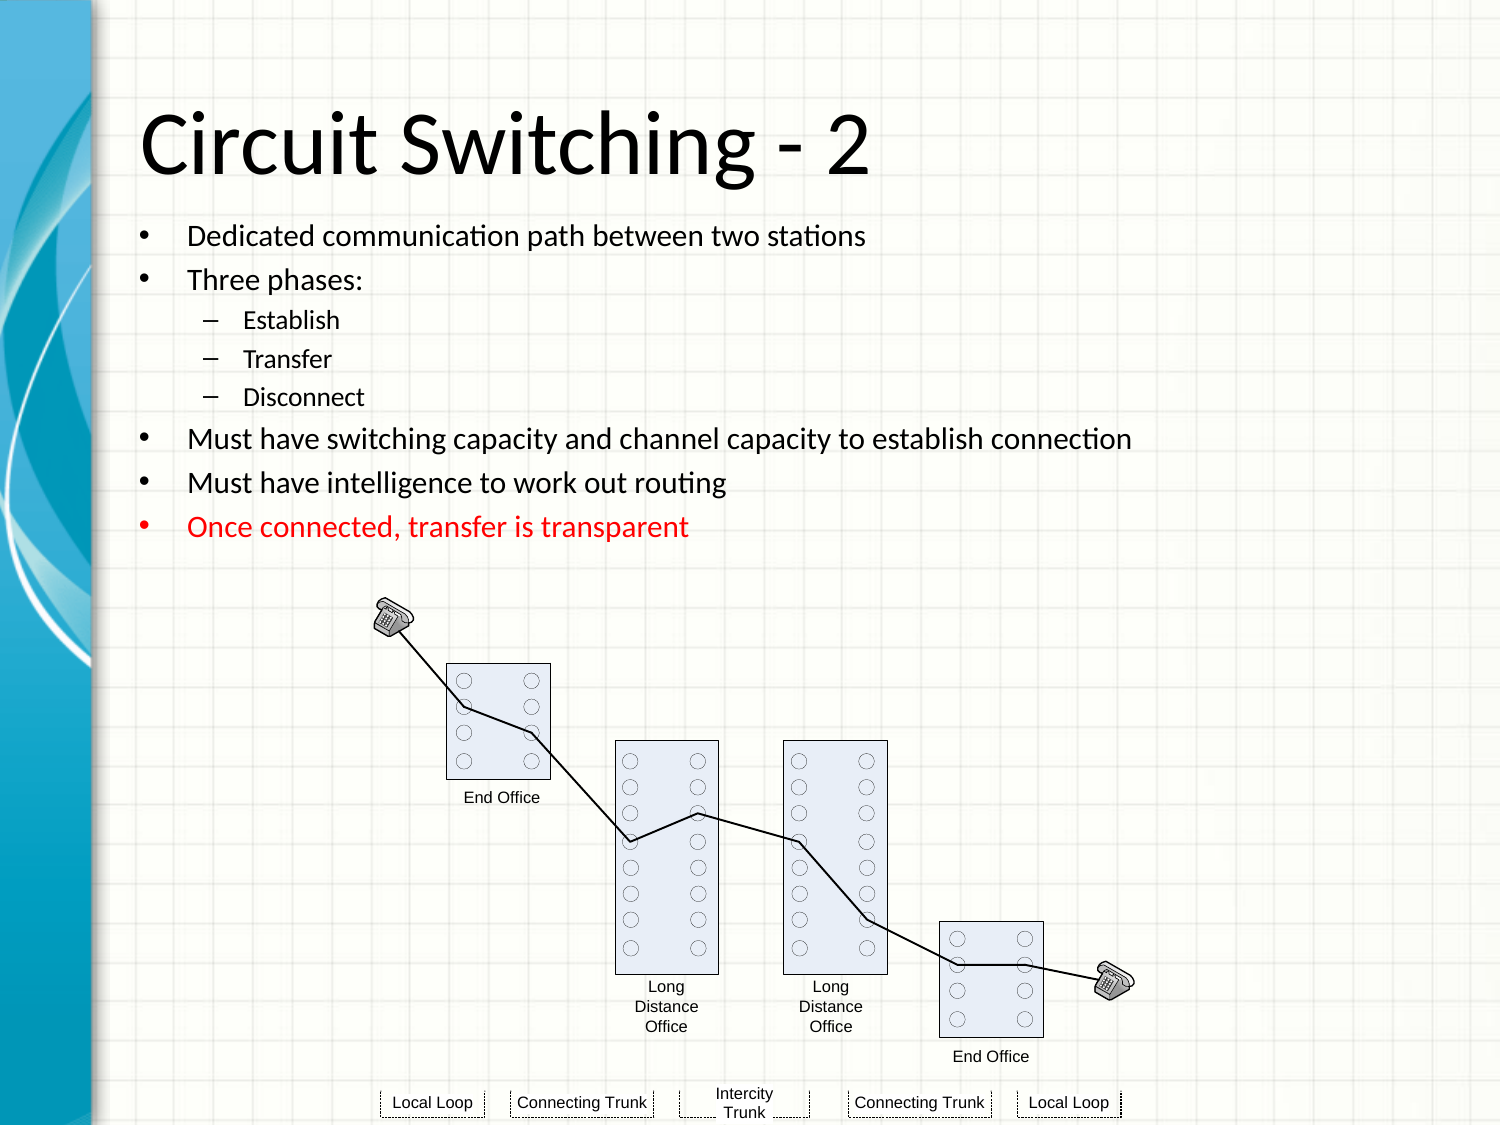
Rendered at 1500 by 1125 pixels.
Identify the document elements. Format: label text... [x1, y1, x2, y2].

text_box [371, 595, 1137, 1125]
picture [0, 0, 1500, 1125]
list Dedicated communication path between two stations Three phases: Establish Transfer Disconnect Must have switching capacity and channel capacity to establish connection Must have intelligence to work out routing Once connected, transfer is transparent [123, 208, 1449, 556]
title Circuit Switching - 2 [125, 44, 1450, 232]
